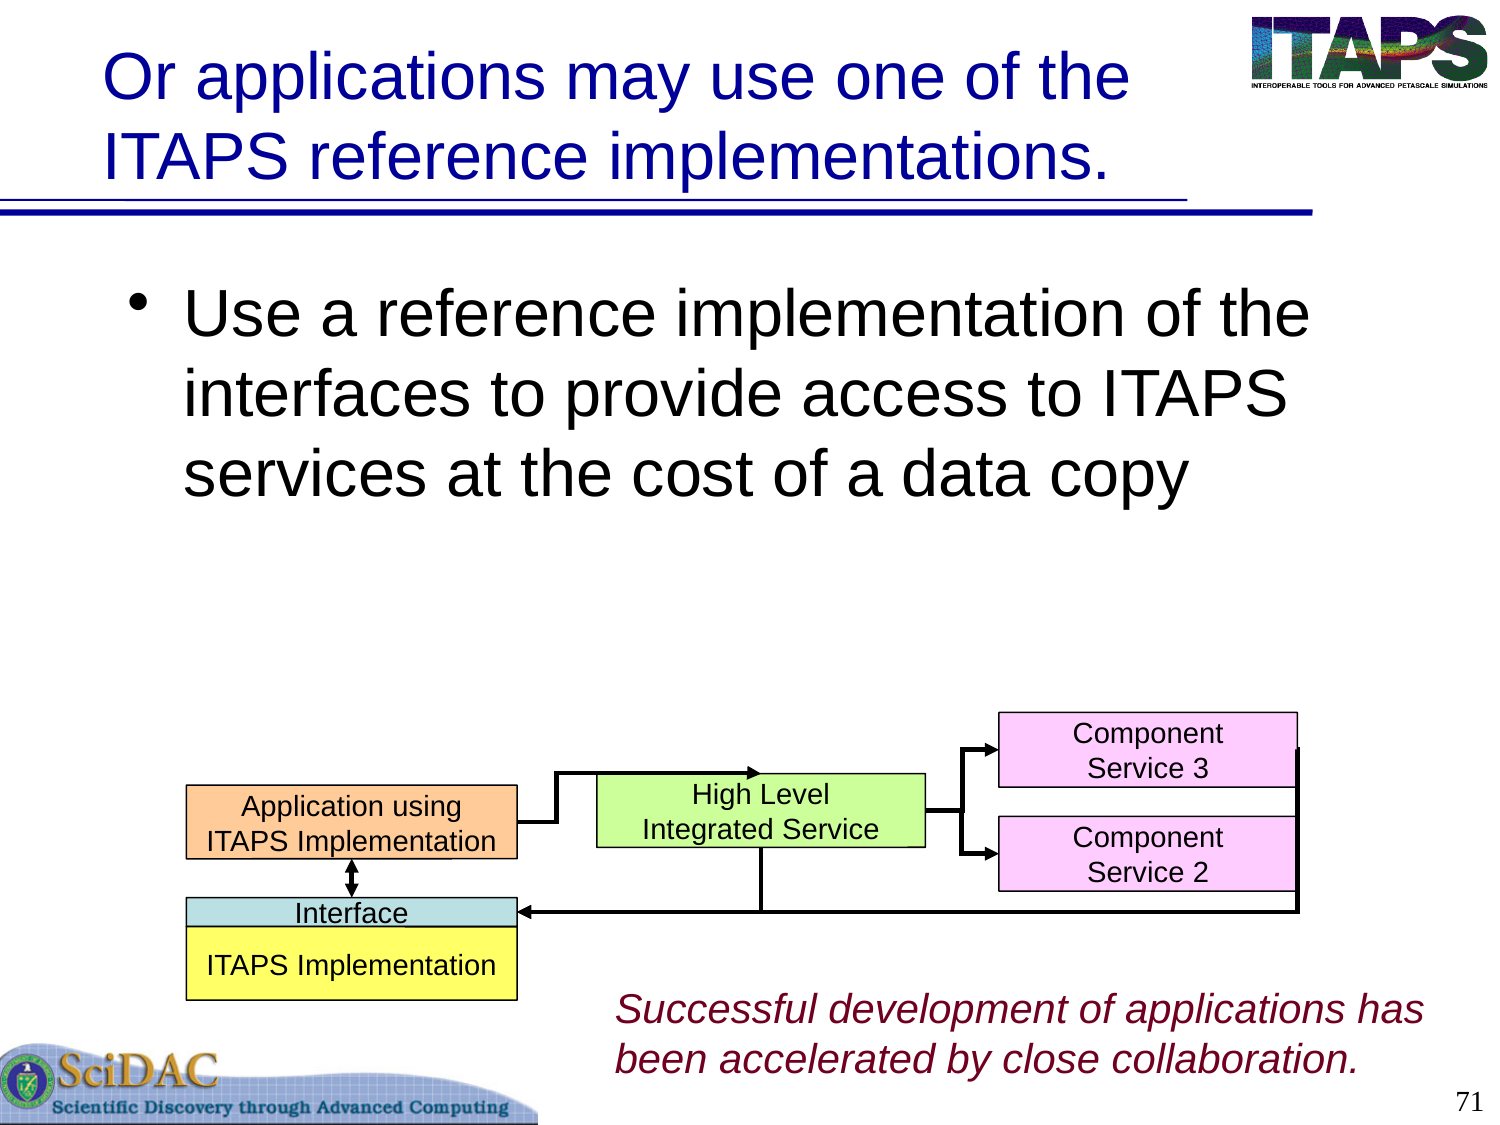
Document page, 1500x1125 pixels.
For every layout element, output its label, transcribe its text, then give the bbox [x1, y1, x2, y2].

picture [0, 1042, 538, 1125]
slide_number 71 [1187, 1090, 1500, 1125]
list Use a reference implementation of the interfaces to provide access to ITAPS services at the cost of a data copy [112, 262, 1388, 1001]
title Or applications may use one of the ITAPS reference implementations. [87, 37, 1238, 201]
picture [1250, 14, 1488, 88]
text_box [186, 712, 1298, 1001]
text_box Successful development of applications has been accelerated by close collaboration. [600, 974, 1500, 1090]
